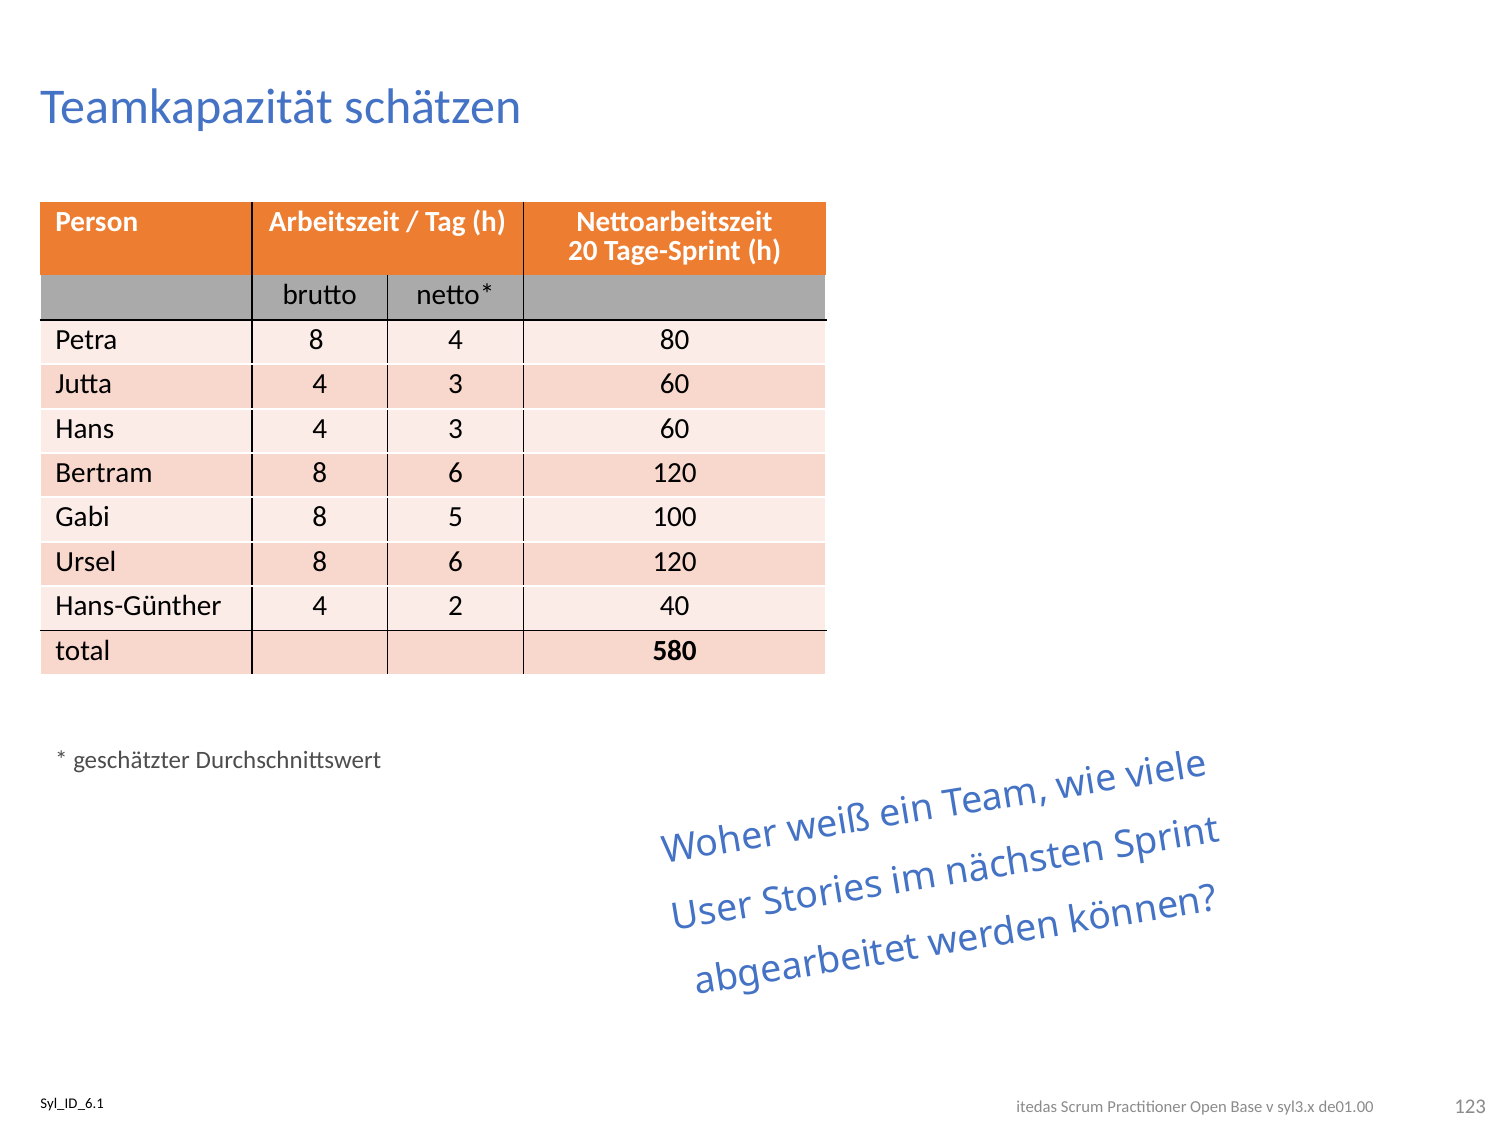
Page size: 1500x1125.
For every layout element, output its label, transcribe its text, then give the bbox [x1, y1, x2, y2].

table_cell brutto [253, 275, 387, 319]
slide_number 123 [1387, 1092, 1487, 1123]
table_cell [388, 631, 523, 674]
table_cell Ursel [41, 543, 251, 585]
table_cell 60 [524, 410, 825, 452]
footer itedas Scrum Practitioner Open Base v syl3.x de01.00 [874, 1095, 1375, 1120]
table_cell [524, 275, 825, 319]
table_cell 8 [253, 321, 387, 363]
table_cell 8 [253, 498, 387, 541]
table_cell 80 [524, 321, 825, 363]
table_cell [253, 631, 387, 674]
table_cell 4 [253, 587, 387, 630]
table_cell 120 [524, 543, 825, 585]
table_cell 100 [524, 498, 825, 541]
table_header Person [40, 202, 251, 275]
table_cell Hans [41, 410, 251, 452]
table_cell 4 [388, 321, 523, 363]
table_cell Petra [41, 321, 251, 363]
list Syl_ID_6.1 [40, 1095, 635, 1120]
table_cell 60 [524, 365, 825, 408]
table_header Arbeitszeit / Tag (h) [253, 202, 523, 275]
table_cell 6 [388, 543, 523, 585]
table_cell Jutta [41, 365, 251, 408]
title Teamkapazität schätzen [40, 67, 1460, 147]
table_cell 2 [388, 587, 523, 630]
table_cell Gabi [41, 498, 251, 541]
table_cell 120 [524, 454, 825, 496]
table_cell 8 [253, 543, 387, 585]
table_cell 40 [524, 587, 825, 630]
table_cell 5 [388, 498, 523, 541]
table_cell Bertram [41, 454, 251, 496]
table_cell 3 [388, 365, 523, 408]
table_cell Hans-Günther [41, 587, 251, 630]
table_cell netto* [388, 275, 523, 319]
table_cell 8 [253, 454, 387, 496]
table_cell 6 [388, 454, 523, 496]
table_cell 4 [253, 365, 387, 408]
table_cell total [41, 631, 251, 674]
table_cell [41, 275, 251, 319]
table_cell 3 [388, 410, 523, 452]
table_header Nettoarbeitszeit 20 Tage-Sprint (h) [524, 202, 826, 275]
text_box * geschätzter Durchschnittswert [40, 736, 535, 782]
table_cell 580 [524, 631, 825, 674]
table_cell 4 [253, 410, 387, 452]
text_box Woher weiß ein Team, wie viele User Stories im nächsten Sprint abgearbeitet werden können? [534, 689, 1351, 1031]
